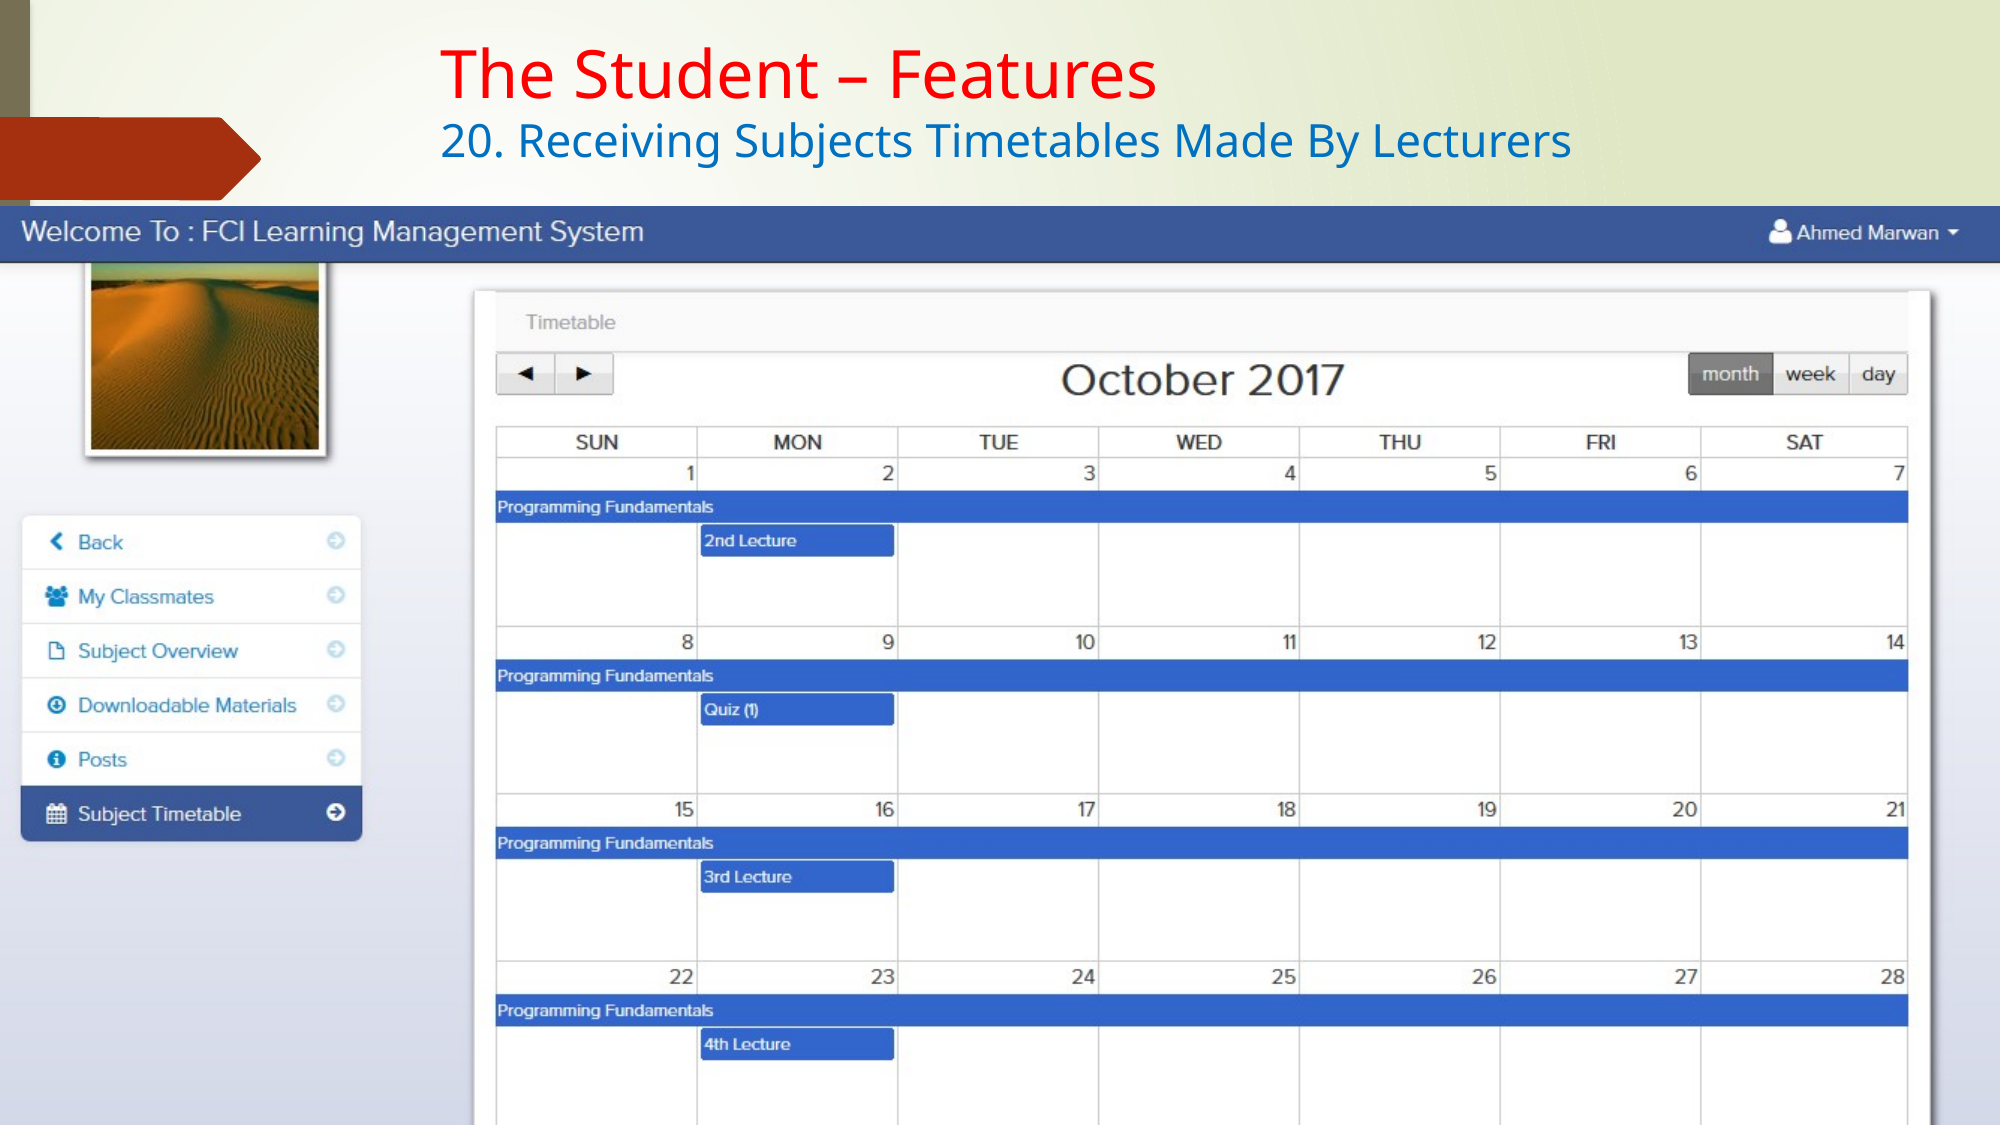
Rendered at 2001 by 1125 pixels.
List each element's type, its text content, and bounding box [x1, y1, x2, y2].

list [0, 206, 2000, 1125]
title The Student – Features 20. Receiving Subjects Timetables Made By Lecturers [425, 23, 1888, 203]
